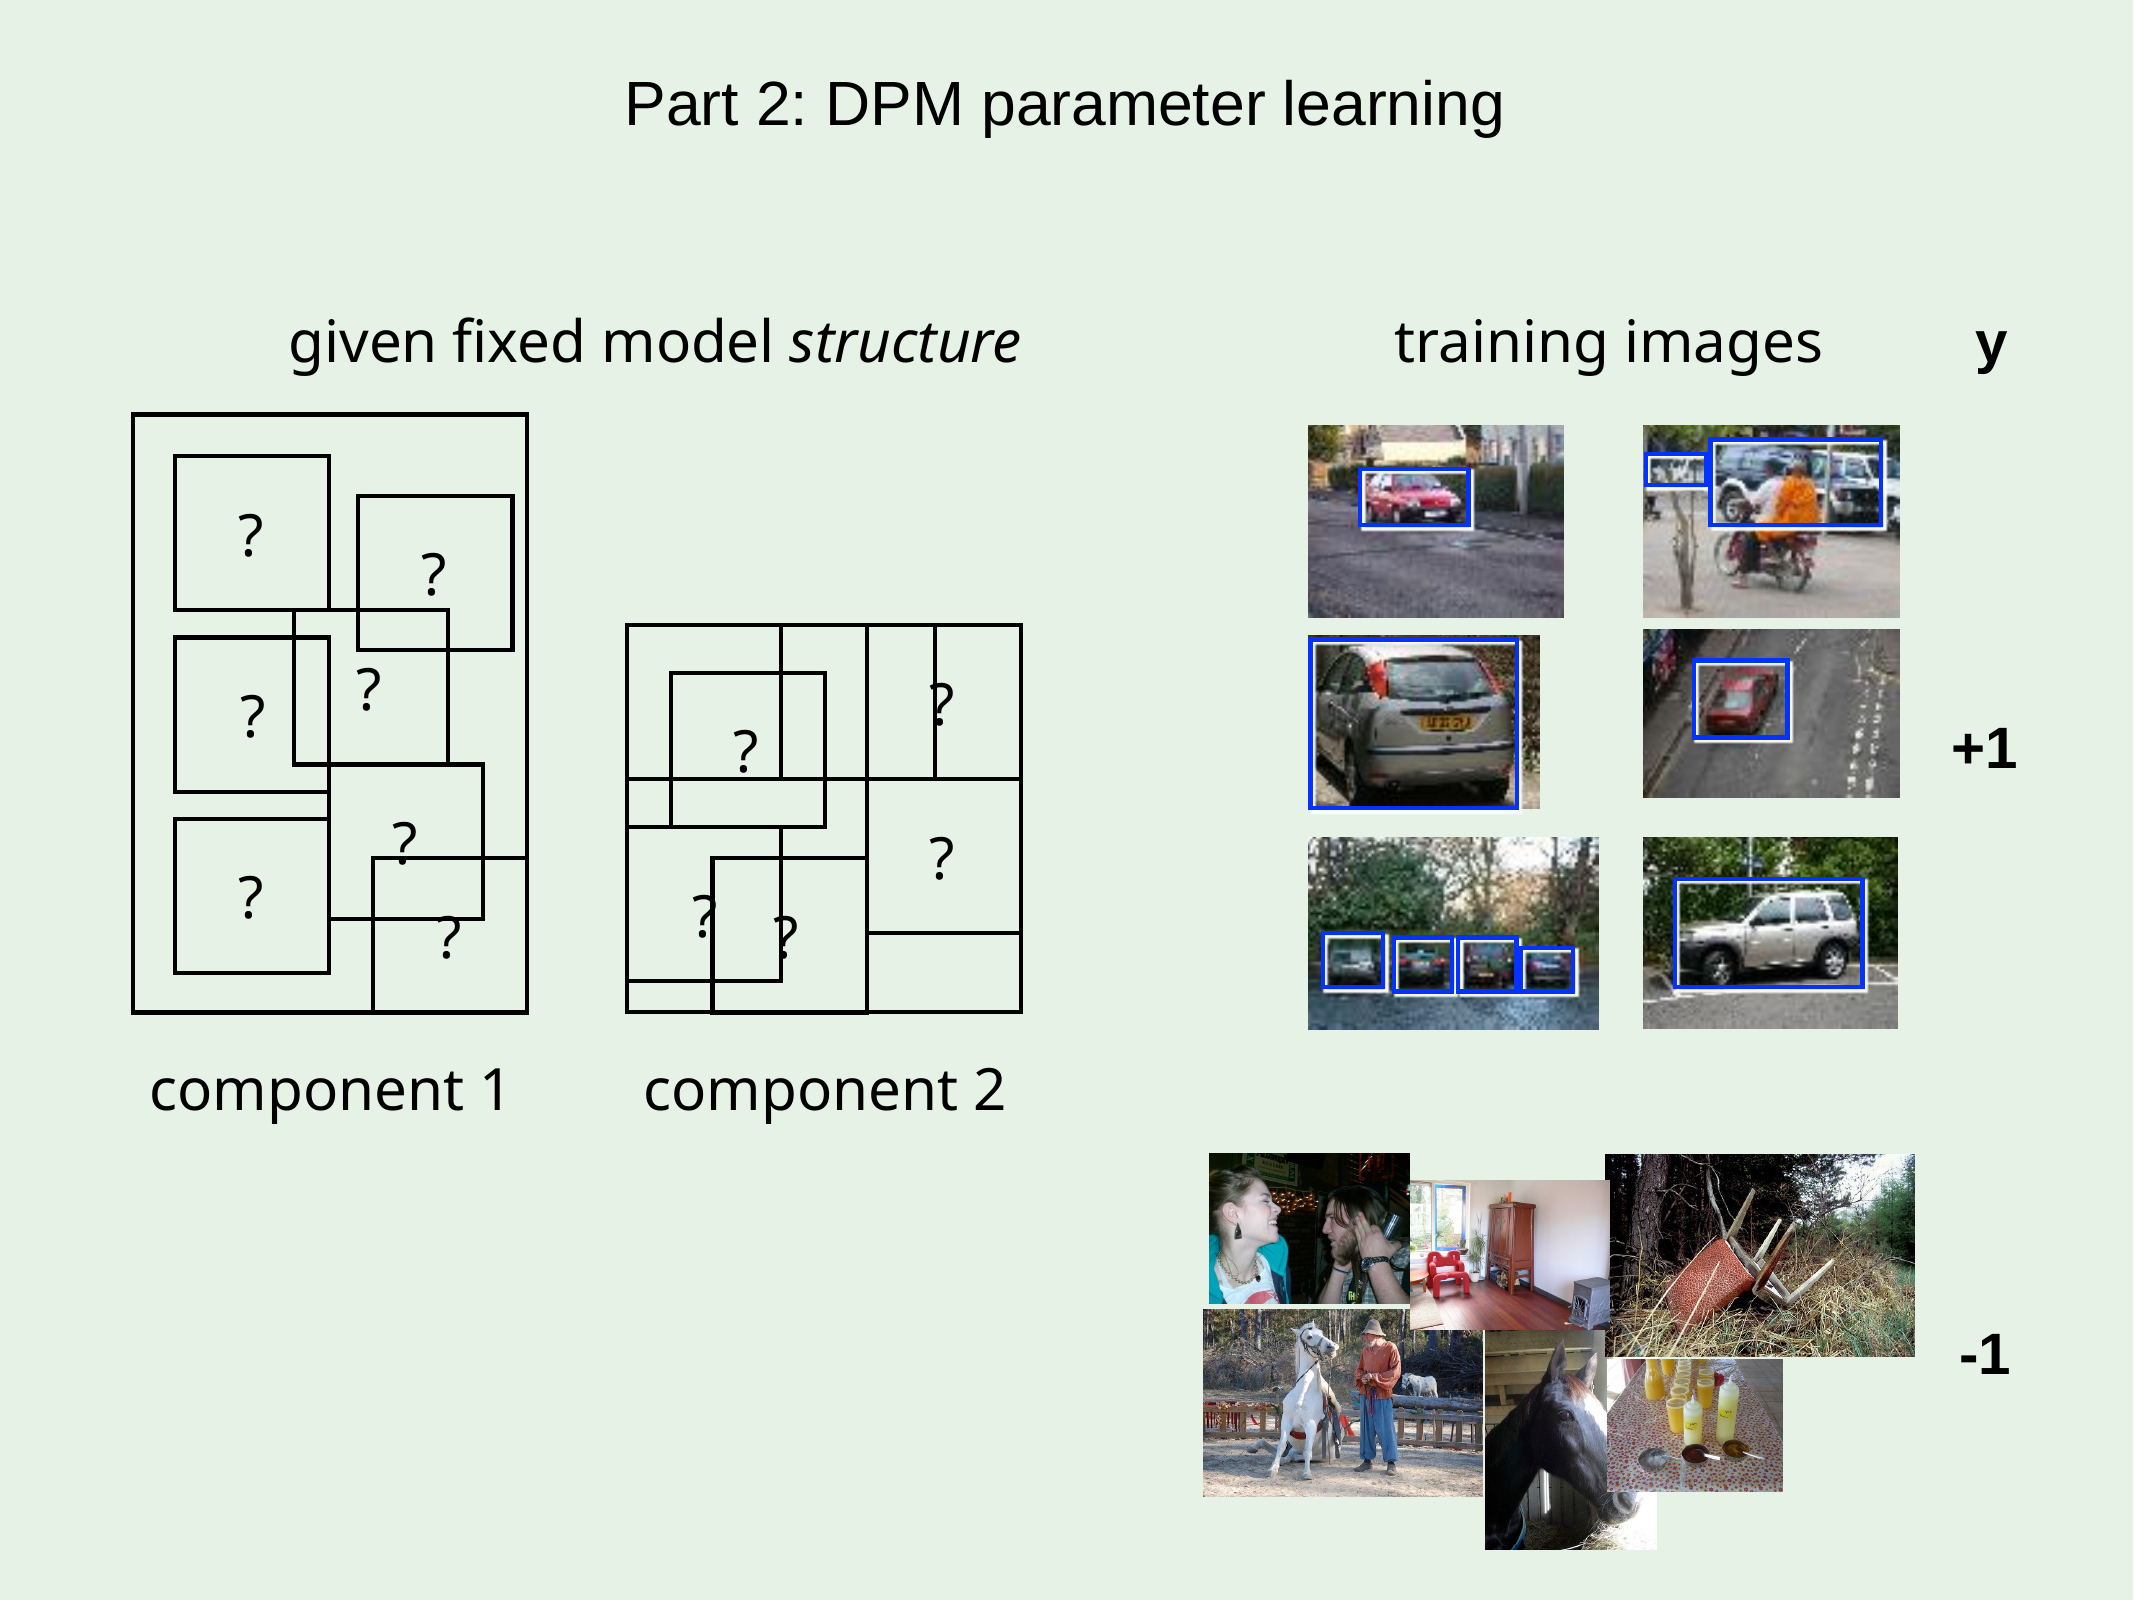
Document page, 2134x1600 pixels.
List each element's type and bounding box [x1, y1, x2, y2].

text_box [1203, 1153, 1915, 1551]
text_box [1952, 1310, 2018, 1393]
text_box [1944, 704, 2024, 787]
text_box [1388, 297, 2015, 381]
text_box [618, 56, 1513, 144]
text_box [1308, 425, 1900, 1030]
text_box [282, 297, 1029, 381]
text_box [133, 414, 1021, 1130]
